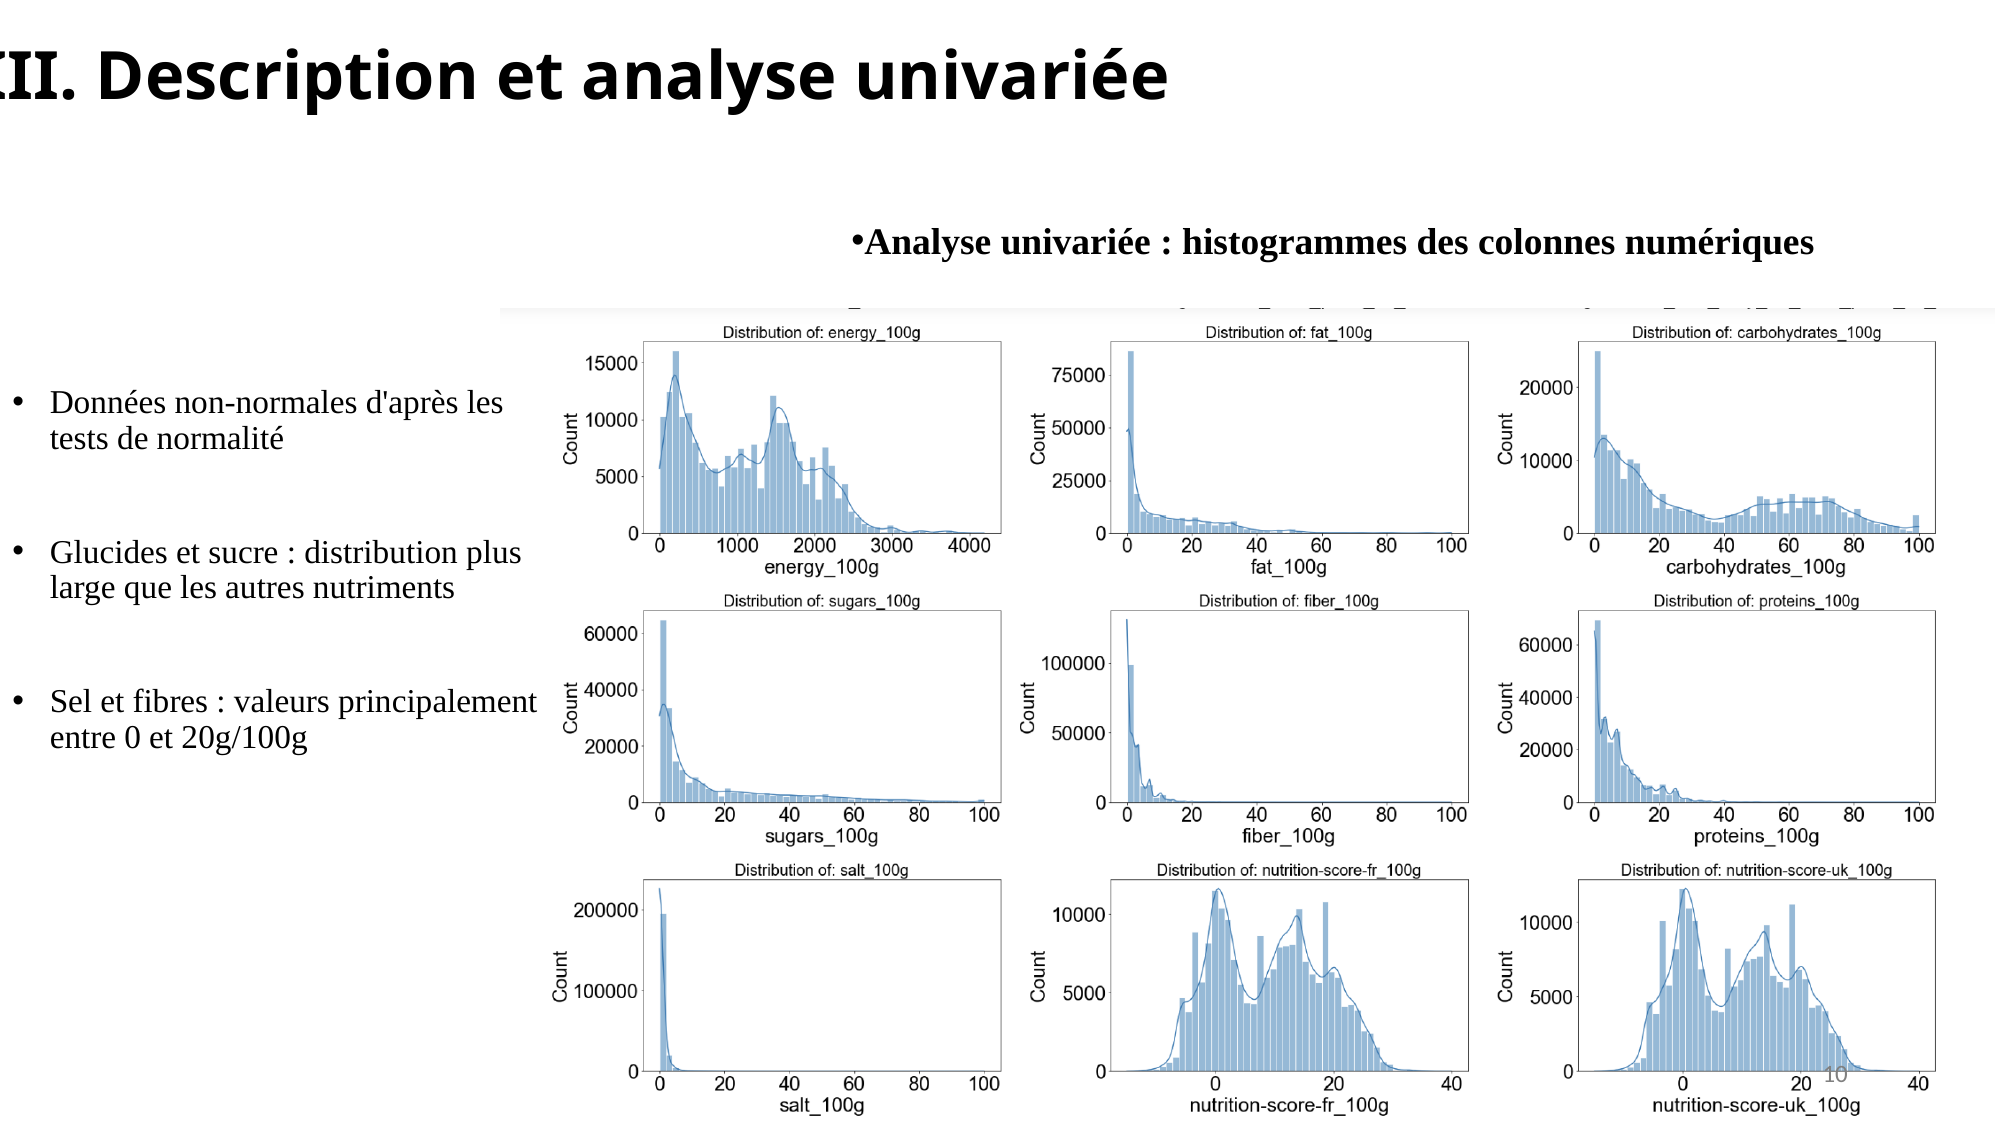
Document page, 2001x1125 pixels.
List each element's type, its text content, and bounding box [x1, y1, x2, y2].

list Données non-normales d'après les tests de normalité Glucides et sucre : distribution plus large que les autres nutriments Sel et fibres : valeurs principalement entre 0 et 20g/100g [0, 357, 500, 829]
picture [500, 308, 1995, 1125]
text_box Analyse univariée : histogrammes des colonnes numériques [836, 209, 1953, 270]
text_box III. Description et analyse univariée [0, 25, 1186, 121]
